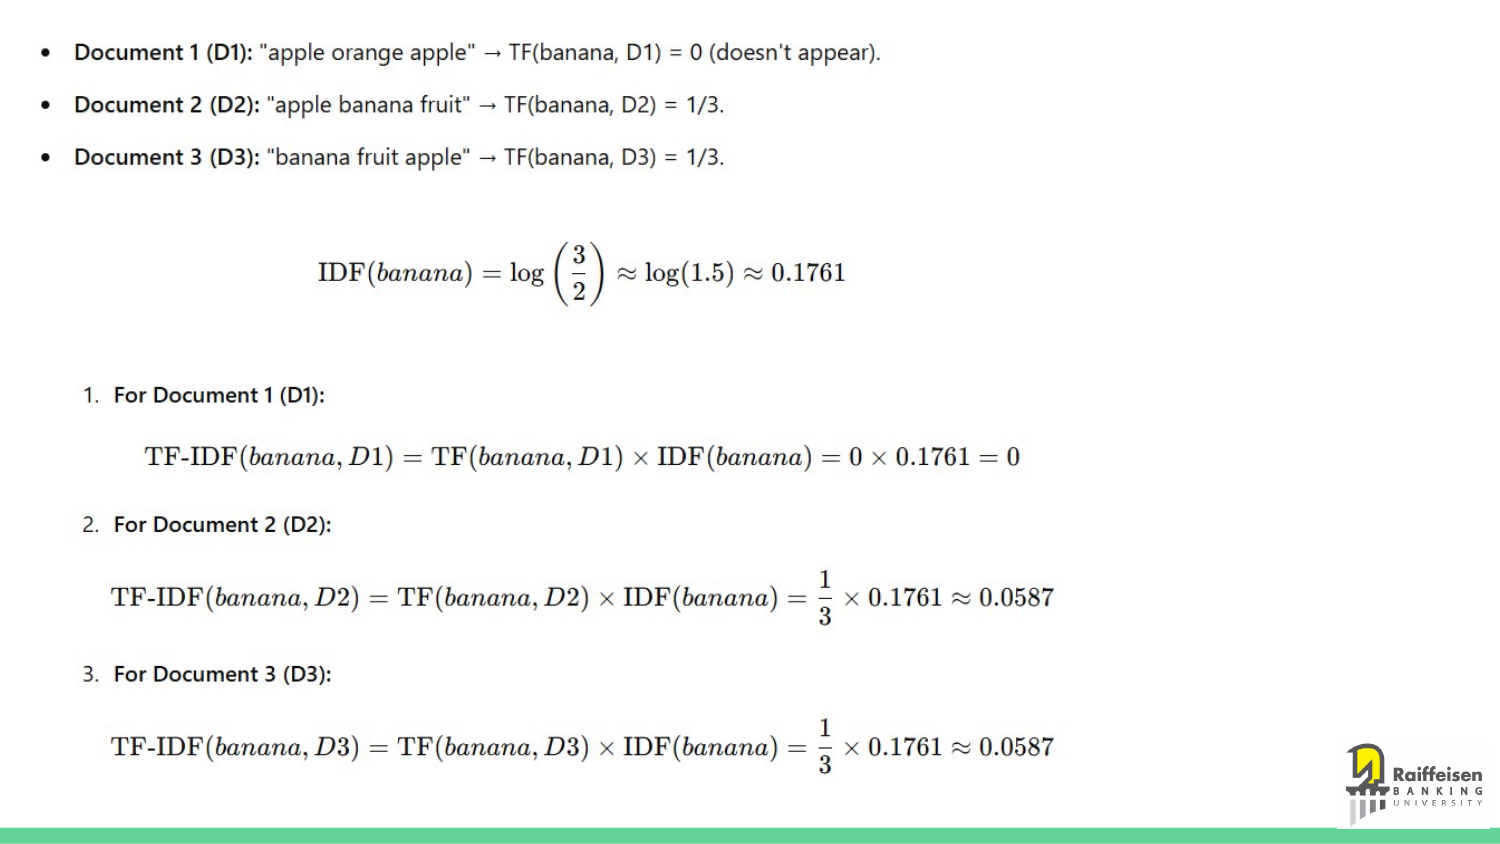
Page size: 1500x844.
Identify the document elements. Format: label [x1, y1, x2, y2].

picture [24, 24, 896, 188]
picture [49, 223, 1082, 791]
picture [1337, 741, 1490, 829]
